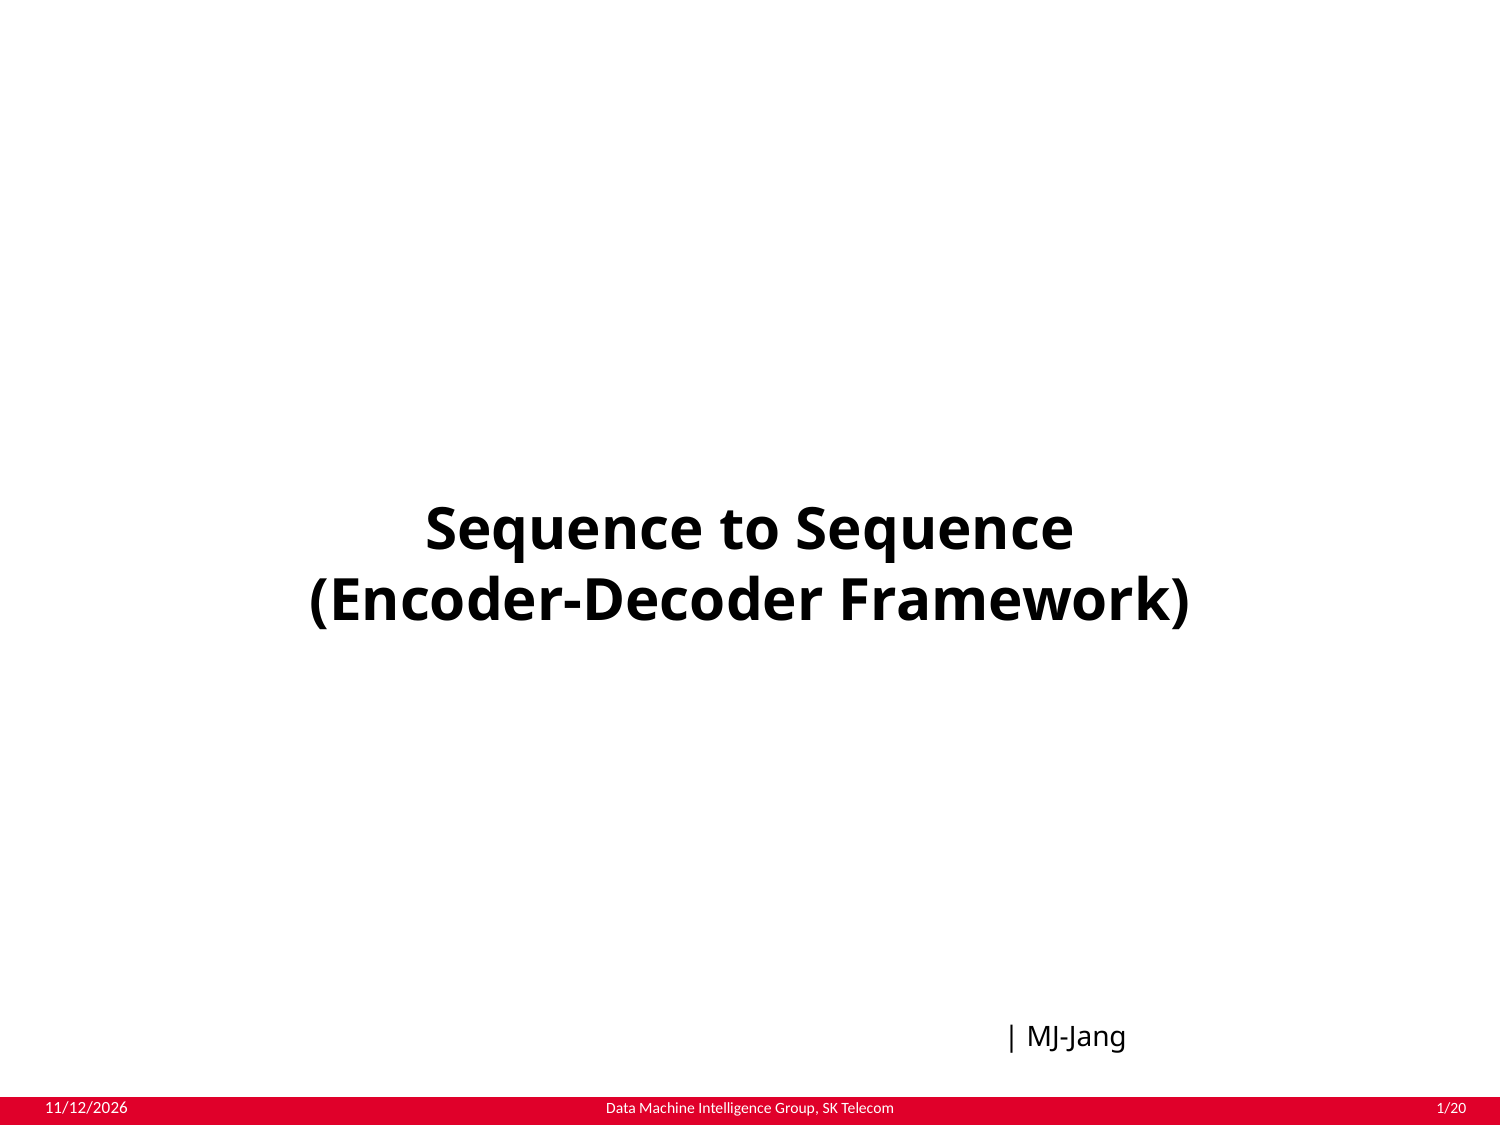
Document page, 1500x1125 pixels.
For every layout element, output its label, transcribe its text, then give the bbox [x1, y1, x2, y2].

text_box Sequence to Sequence (Encoder-Decoder Framework) [294, 484, 1206, 639]
